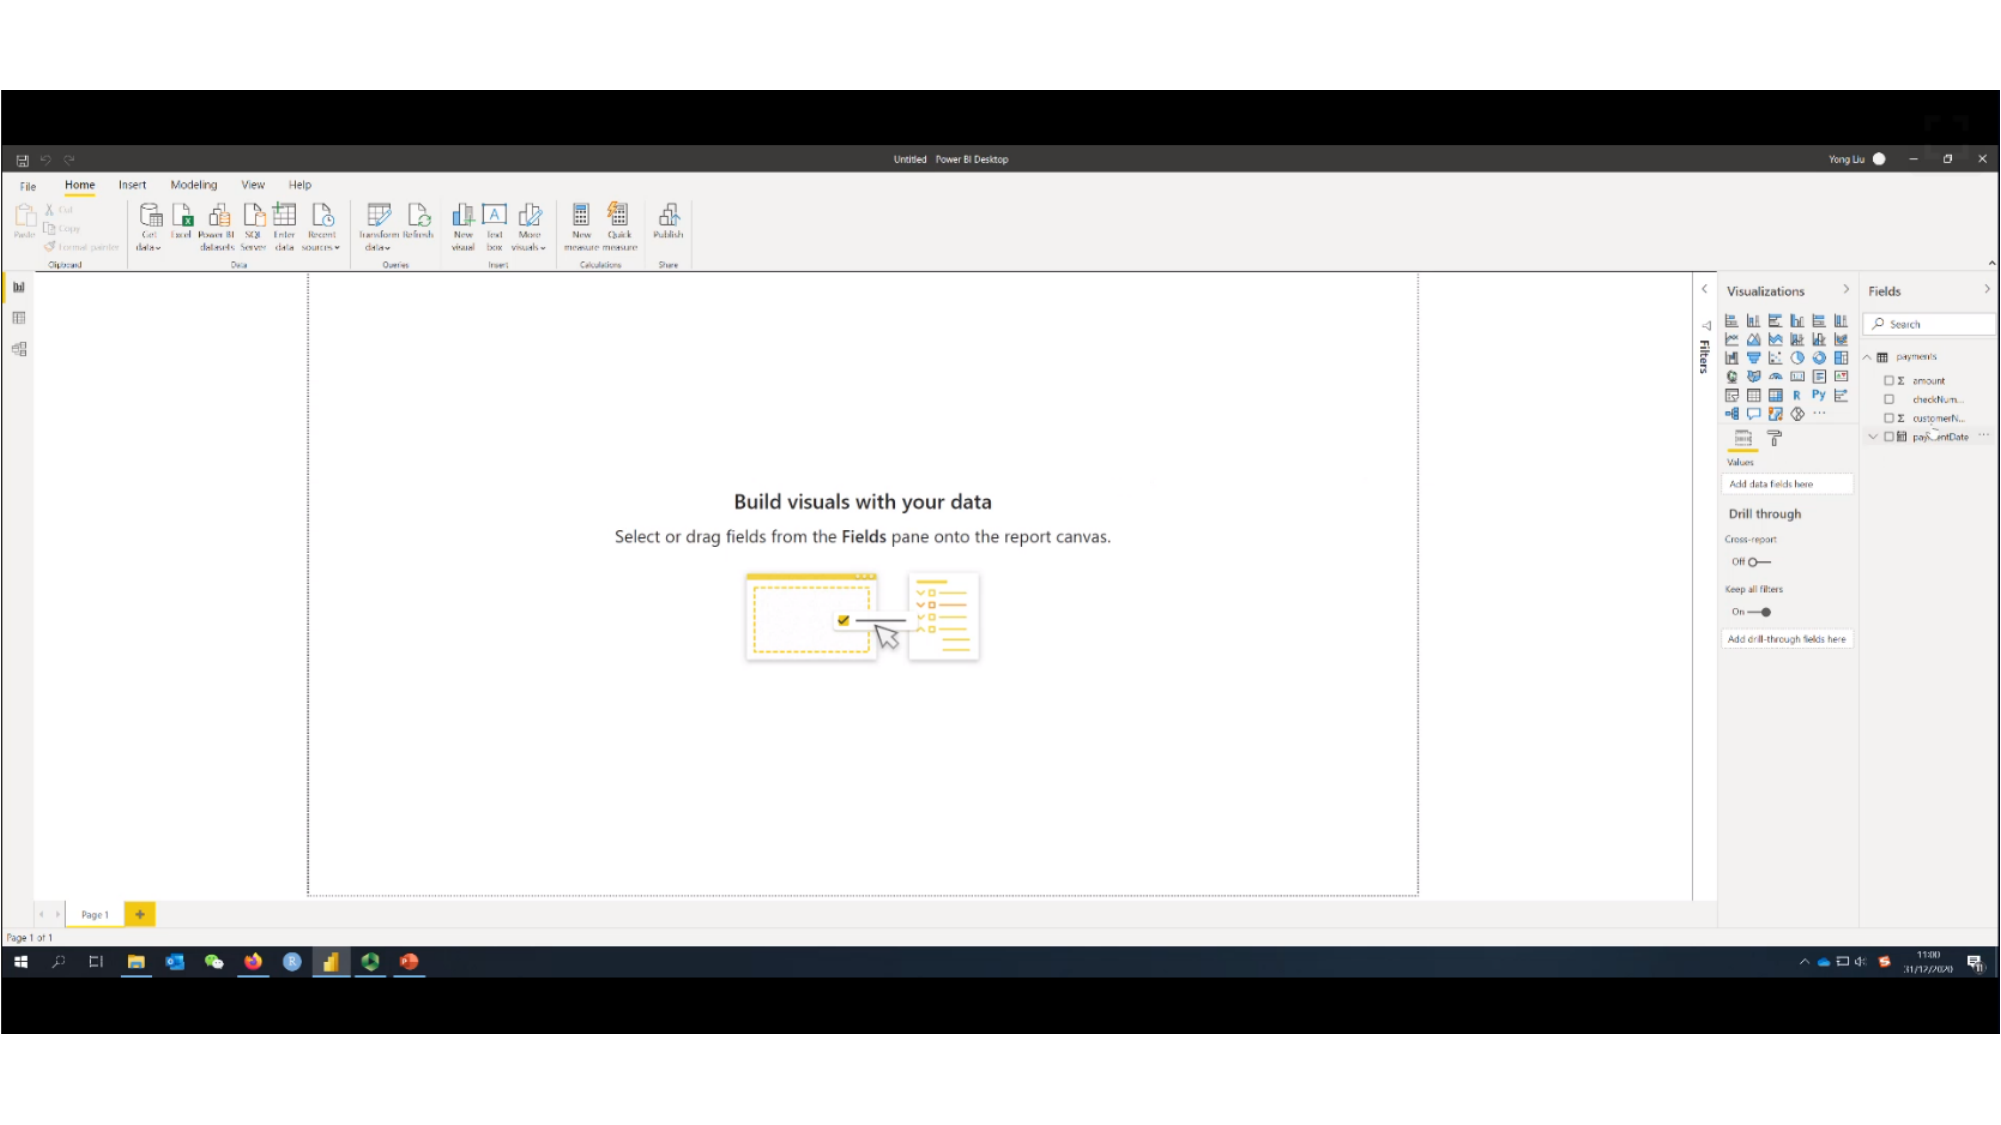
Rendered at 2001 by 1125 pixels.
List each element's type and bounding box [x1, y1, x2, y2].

picture [0, 90, 2000, 1035]
